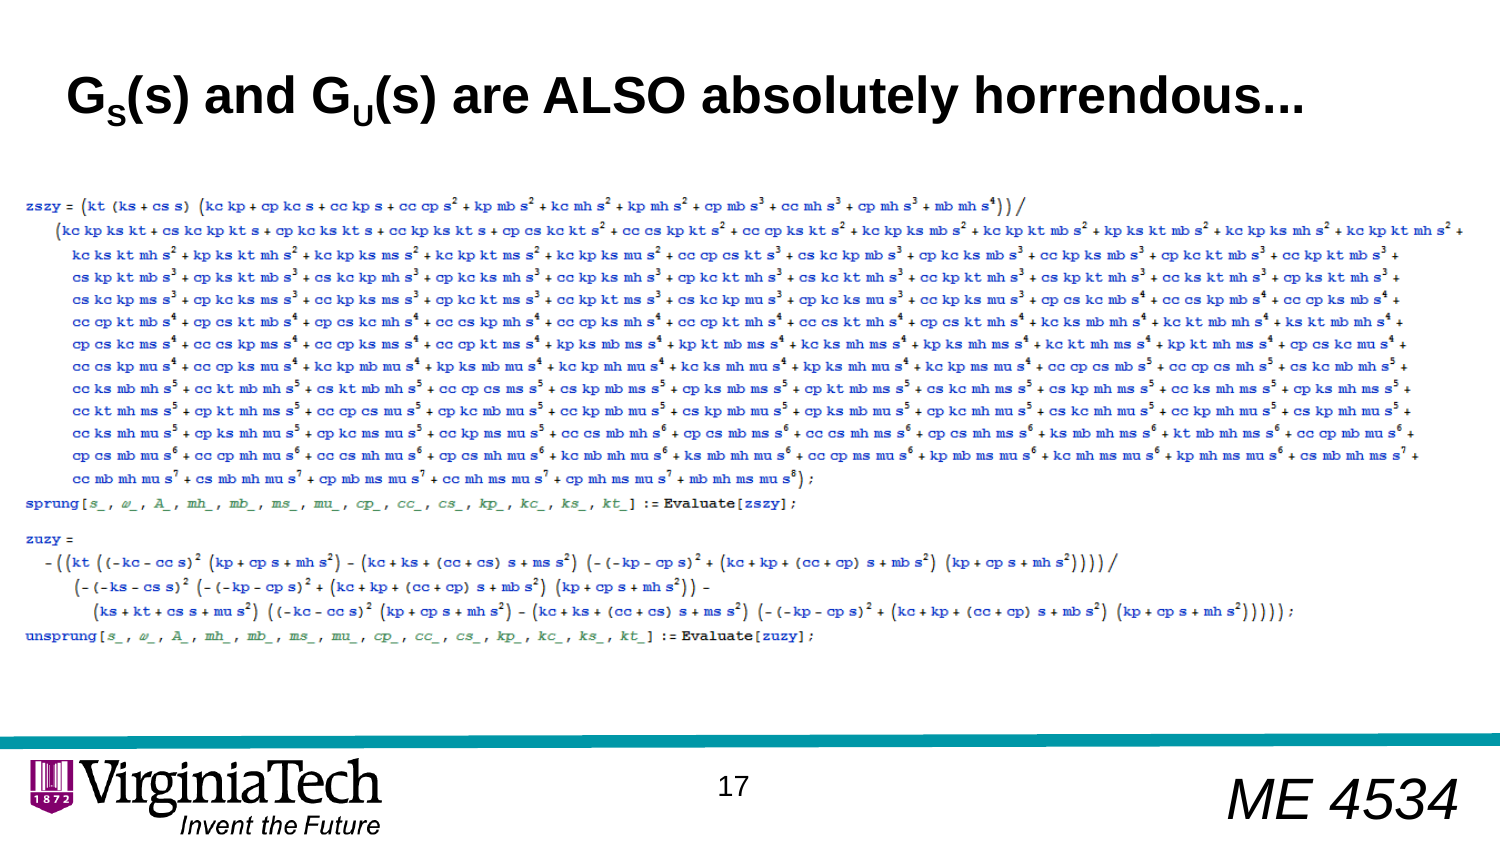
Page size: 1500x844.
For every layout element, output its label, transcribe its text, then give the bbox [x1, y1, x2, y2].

picture [0, 749, 419, 844]
title GS(s) and GU(s) are ALSO absolutely horrendous... [51, 35, 1449, 130]
picture [22, 196, 1473, 648]
title ME 4534 [1211, 745, 1500, 822]
slide_number ‹#› [702, 752, 793, 817]
